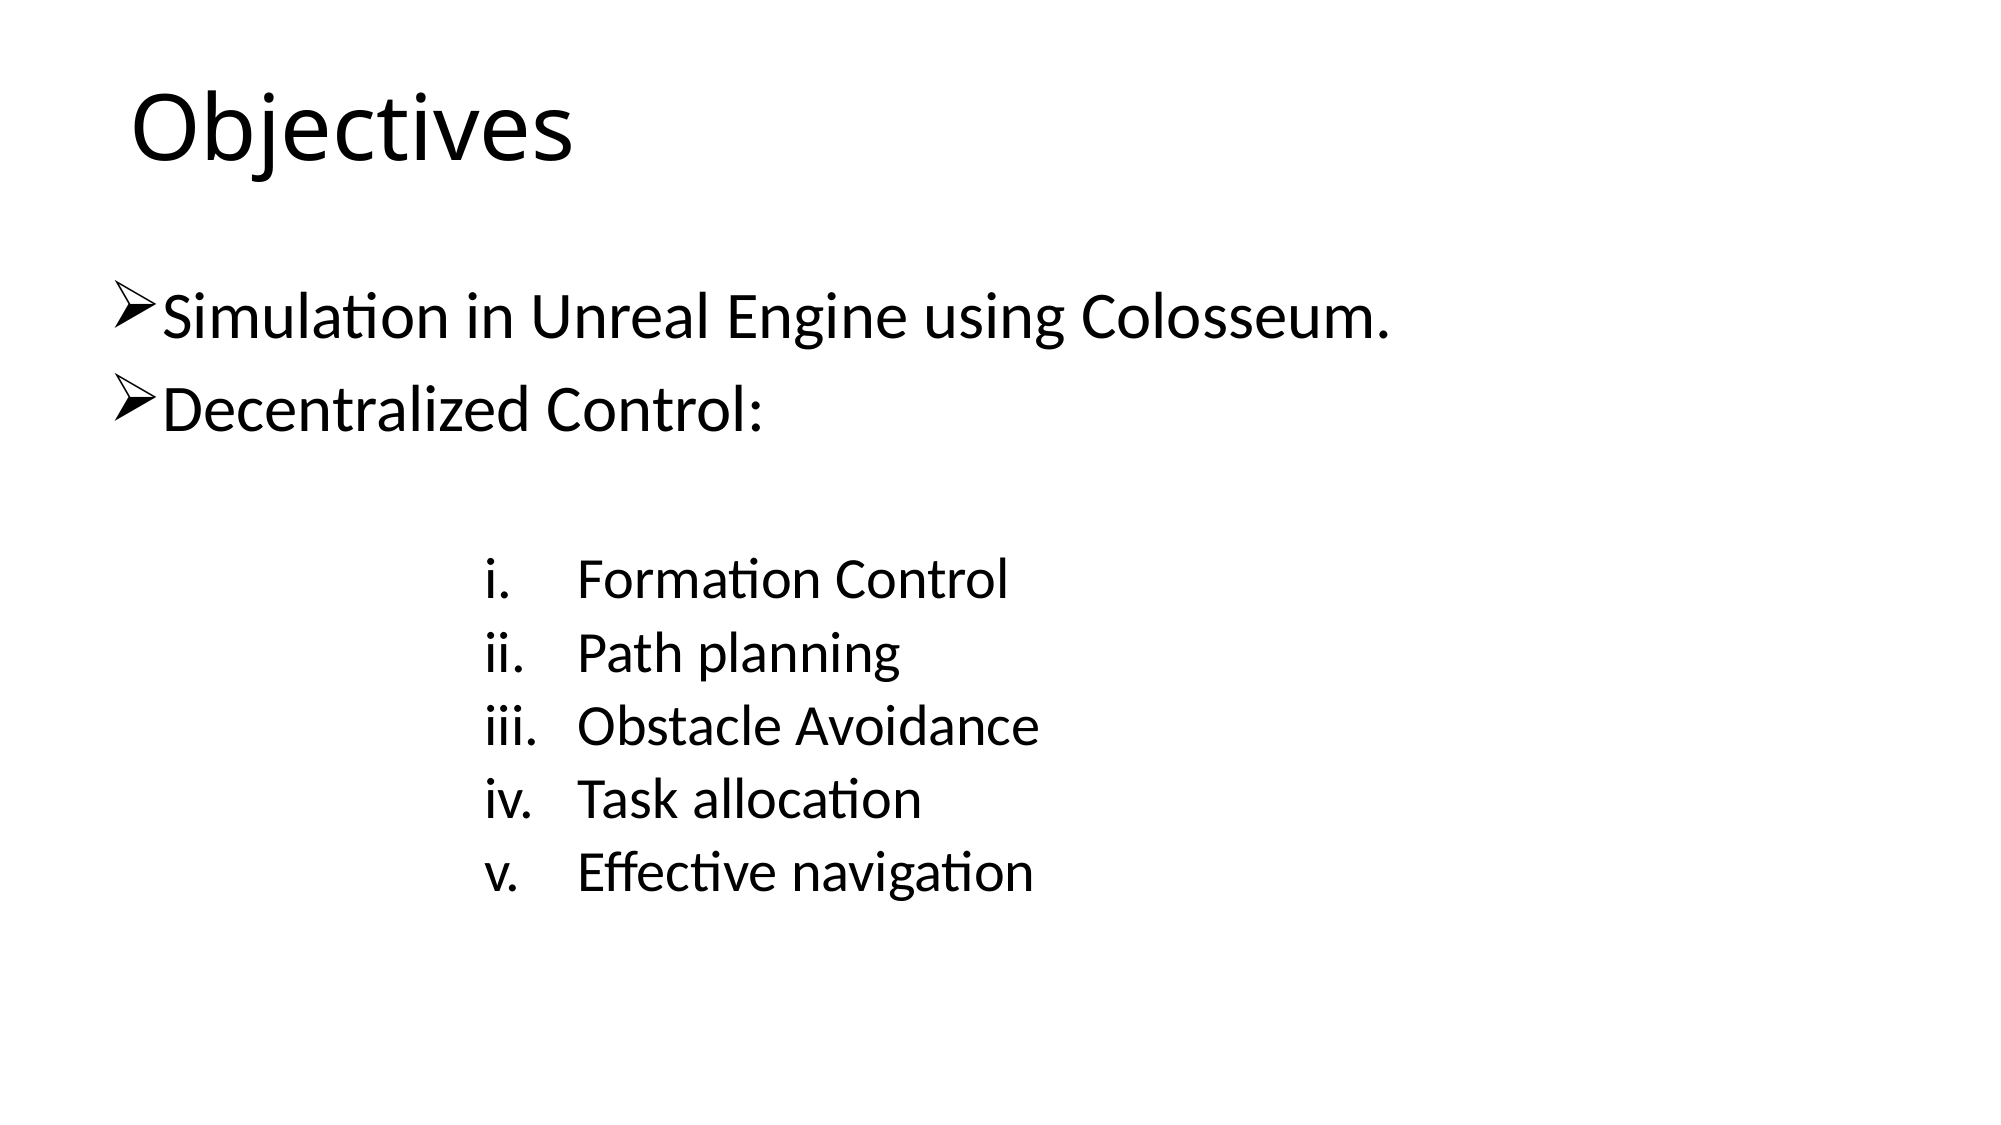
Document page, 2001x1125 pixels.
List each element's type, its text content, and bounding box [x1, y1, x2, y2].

list Simulation in Unreal Engine using Colosseum. Decentralized Control: Formation Control Path planning Obstacle Avoidance Task allocation Effective navigation [94, 273, 1901, 1087]
title Objectives [114, 22, 1743, 240]
